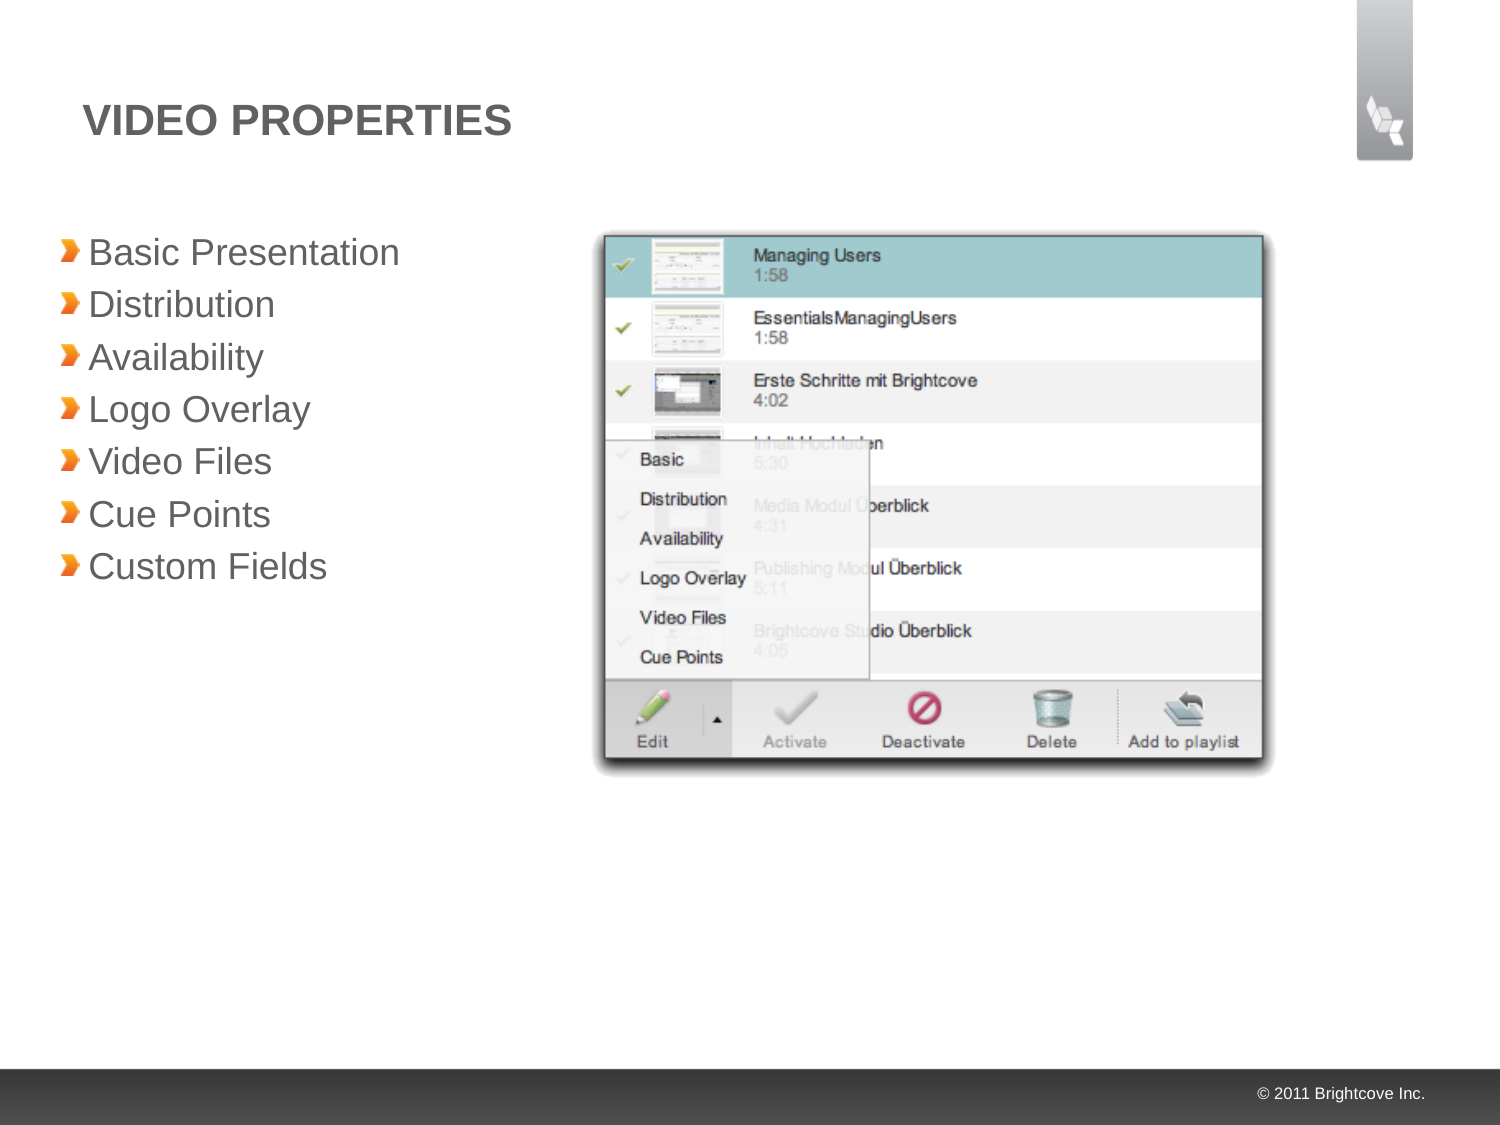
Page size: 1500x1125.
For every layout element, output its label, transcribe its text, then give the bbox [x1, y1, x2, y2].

picture [0, 0, 1500, 1125]
list Basic Presentation Distribution Availability Logo Overlay Video Files Cue Points Custom Fields [46, 220, 1422, 937]
title Video Properties [66, 34, 1322, 203]
